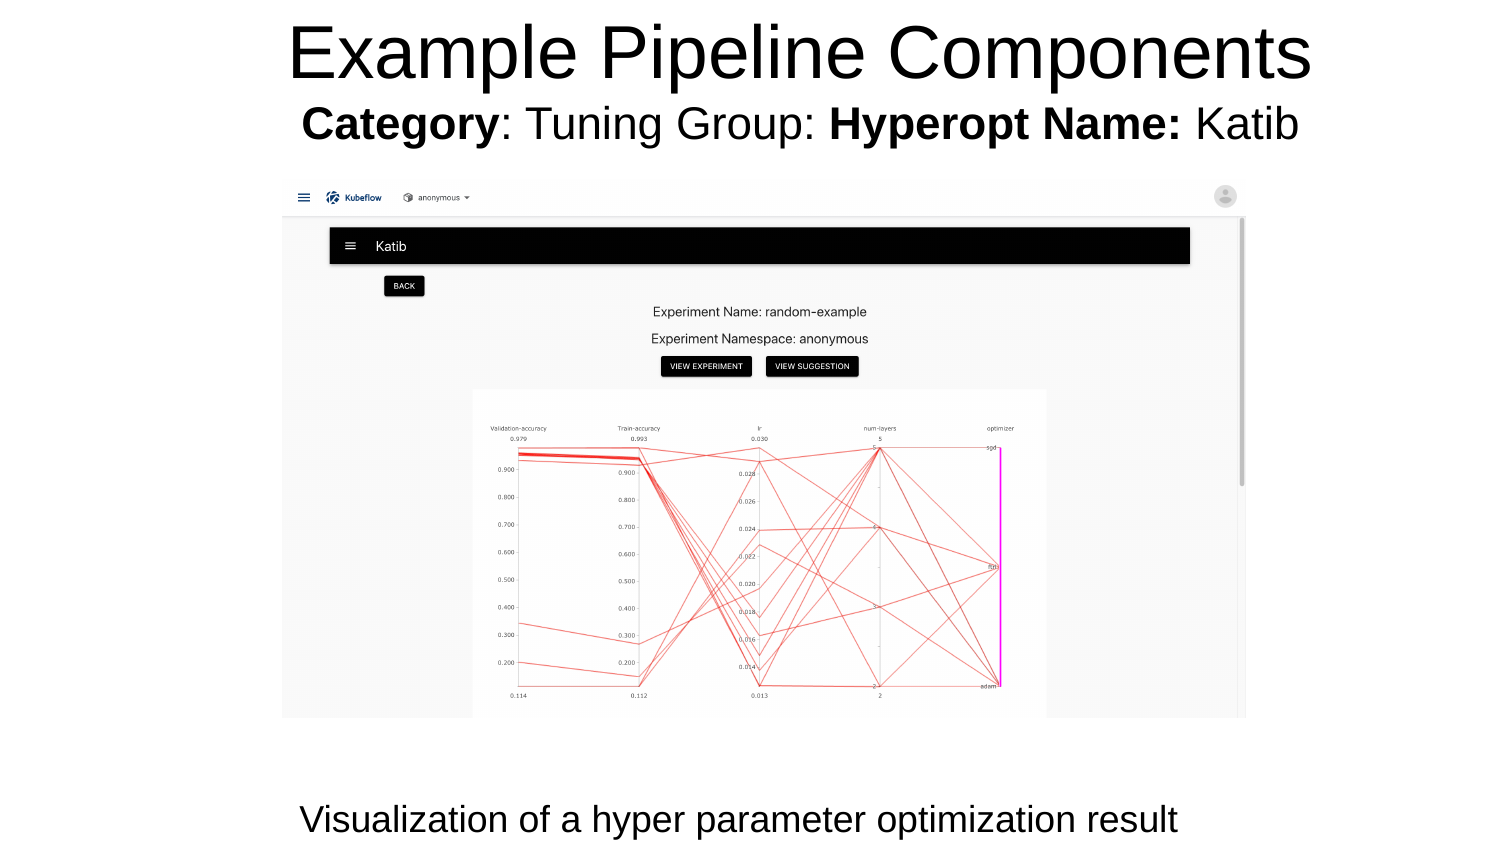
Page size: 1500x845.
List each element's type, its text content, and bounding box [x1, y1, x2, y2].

text_box Visualization of a hyper parameter optimization result [284, 788, 1274, 844]
text_box Example Pipeline Components Category: Tuning Group: Hyperopt Name: Katib [56, 0, 1500, 180]
picture [282, 179, 1246, 718]
